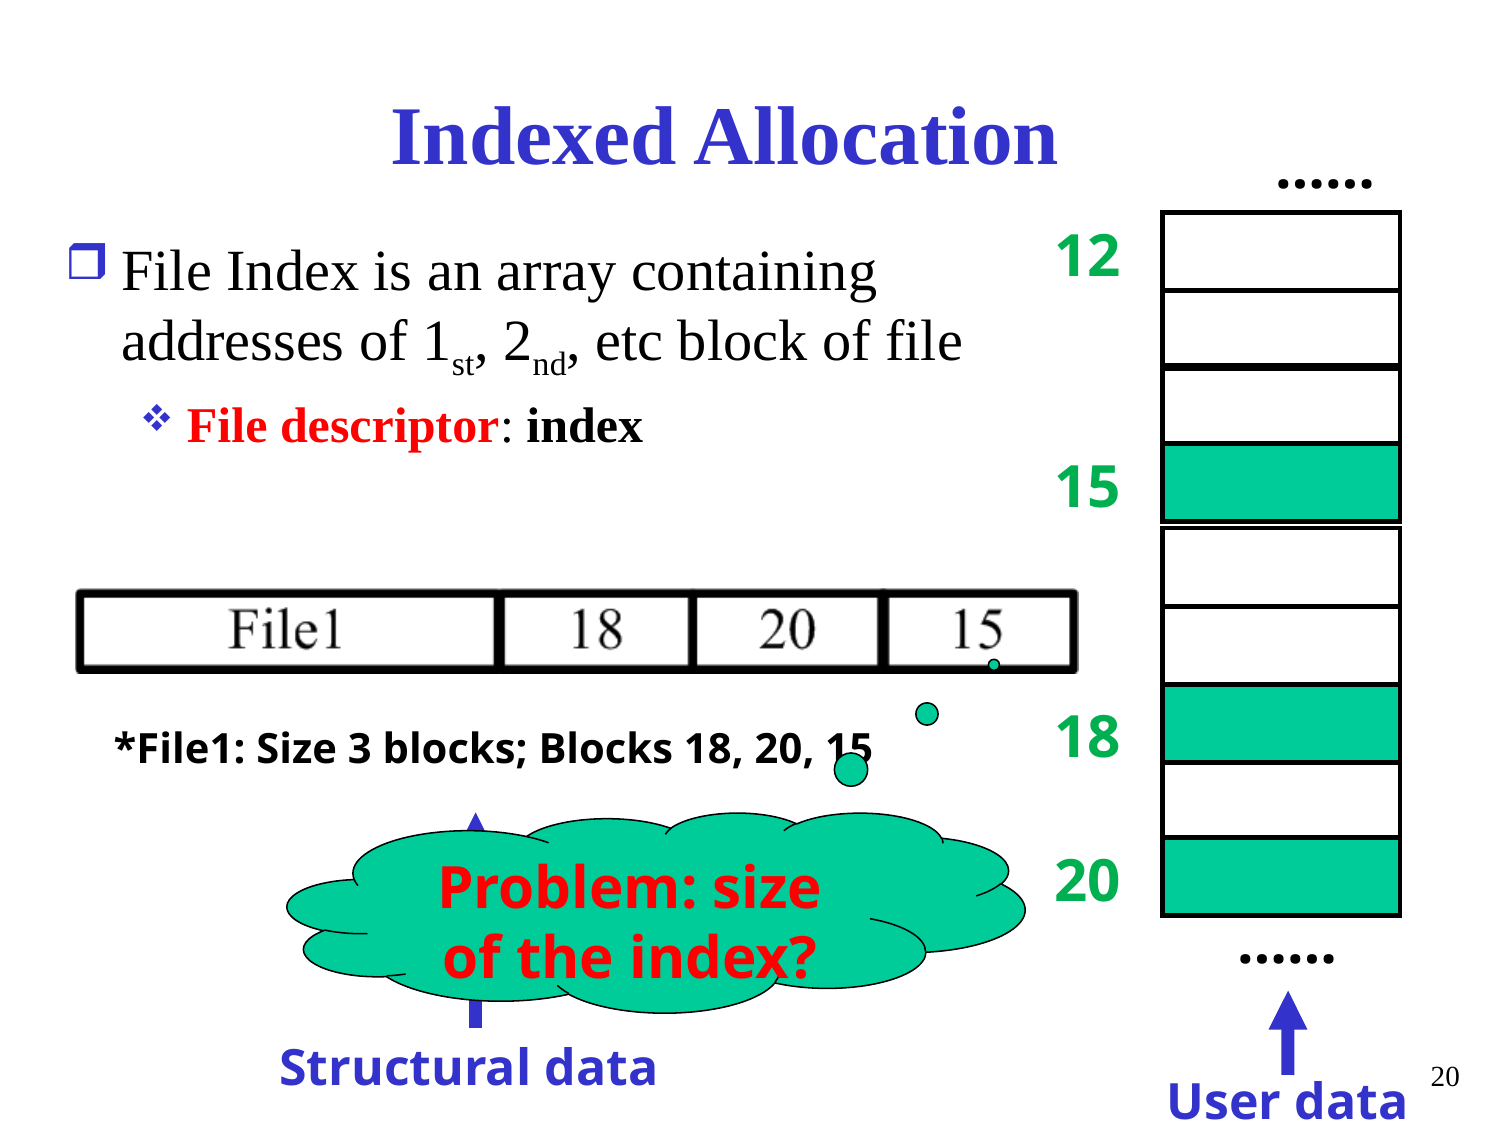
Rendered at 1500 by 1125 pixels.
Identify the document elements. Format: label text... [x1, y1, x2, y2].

text_box [1162, 290, 1400, 365]
text_box [1162, 606, 1400, 684]
text_box Problem: size of the index? [915, 702, 939, 726]
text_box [262, 812, 676, 1104]
text_box …… [1212, 899, 1363, 982]
text_box [1162, 365, 1400, 443]
text_box [1162, 528, 1400, 606]
text_box …… [1249, 124, 1400, 207]
text_box 15 [1012, 443, 1163, 525]
text_box *File1: Size 3 blocks; Blocks 18, 20, 15 [49, 687, 938, 807]
text_box 18 [1012, 693, 1163, 775]
text_box [1430, 1049, 1475, 1125]
text_box [1163, 443, 1400, 522]
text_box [1149, 990, 1426, 1125]
text_box [1163, 212, 1400, 290]
text_box [1163, 837, 1400, 916]
text_box 12 [1012, 212, 1163, 294]
picture [74, 587, 1079, 674]
text_box [1162, 684, 1400, 762]
text_box 20 [1012, 837, 1163, 919]
text_box Problem: size of the index? [680, 813, 1026, 1013]
title Indexed Allocation [87, 37, 1363, 226]
text_box [1162, 762, 1400, 837]
text_box Problem: size of the index? [834, 752, 868, 787]
list File Index is an array containing addresses of 1st, 2nd, etc block of file File descriptor: index [49, 224, 1001, 560]
